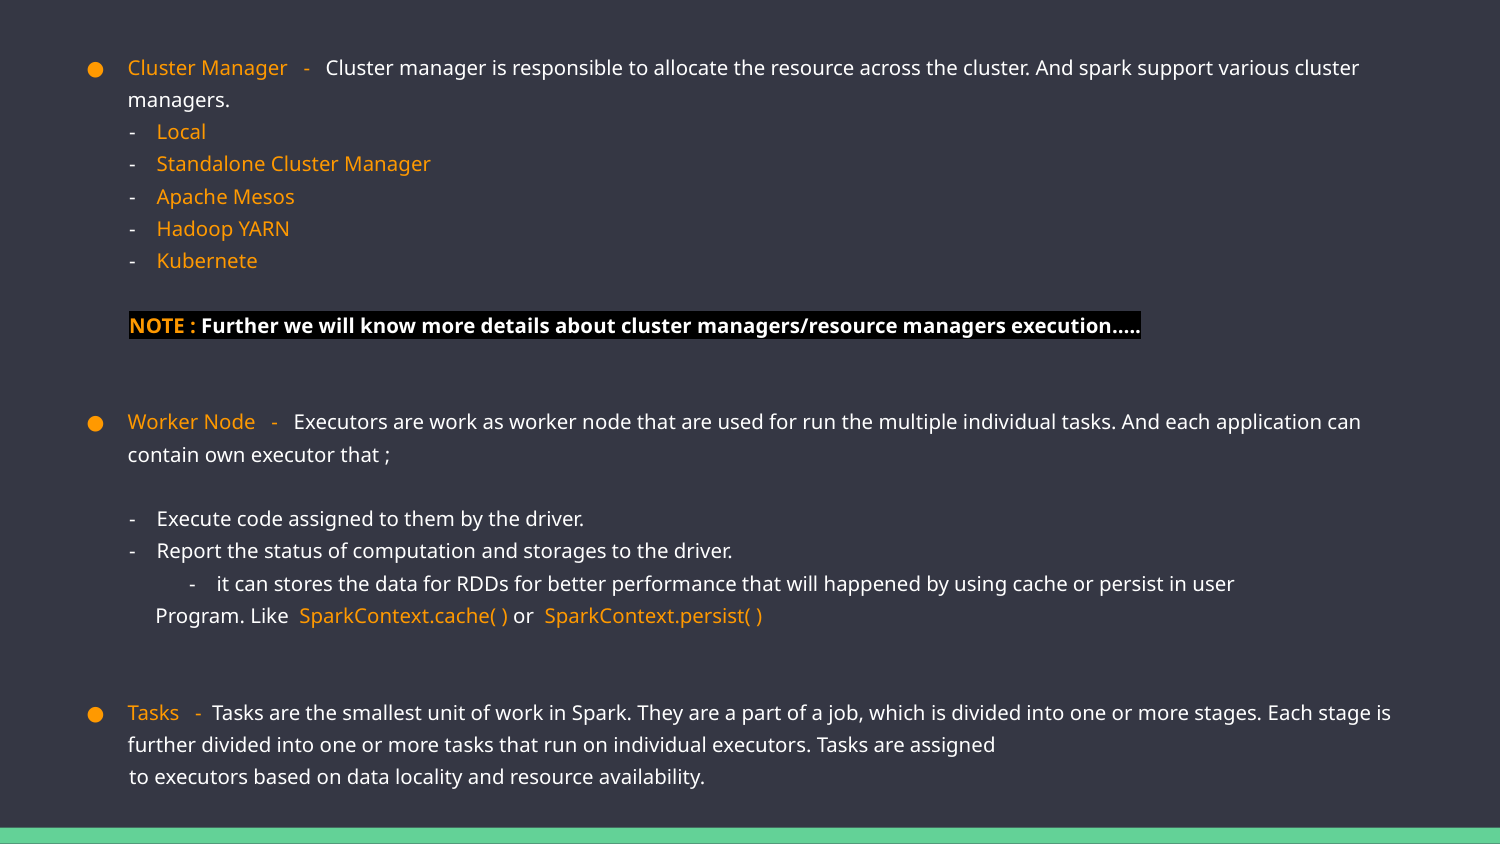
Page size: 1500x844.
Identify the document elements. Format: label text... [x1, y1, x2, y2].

list Cluster Manager - Cluster manager is responsible to allocate the resource across the cluster. And spark support various cluster managers. - Local - Standalone Cluster Manager - Apache Mesos - Hadoop YARN - Kubernete NOTE : Further we will know more details about cluster managers/resource managers execution.…. Worker Node - Executors are work as worker node that are used for run the multiple individual tasks. And each application can contain own executor that ; - Execute code assigned to them by the driver. - Report the status of computation and storages to the driver. - it can stores the data for RDDs for better performance that will happened by using cache or persist in user Program. Like SparkContext.cache( ) or SparkContext.persist( ) Tasks - Tasks are the smallest unit of work in Spark. They are a part of a job, which is divided into one or more stages. Each stage is further divided into one or more tasks that run on individual executors. Tasks are assigned to executors based on data locality and resource availability. [51, 34, 1449, 808]
